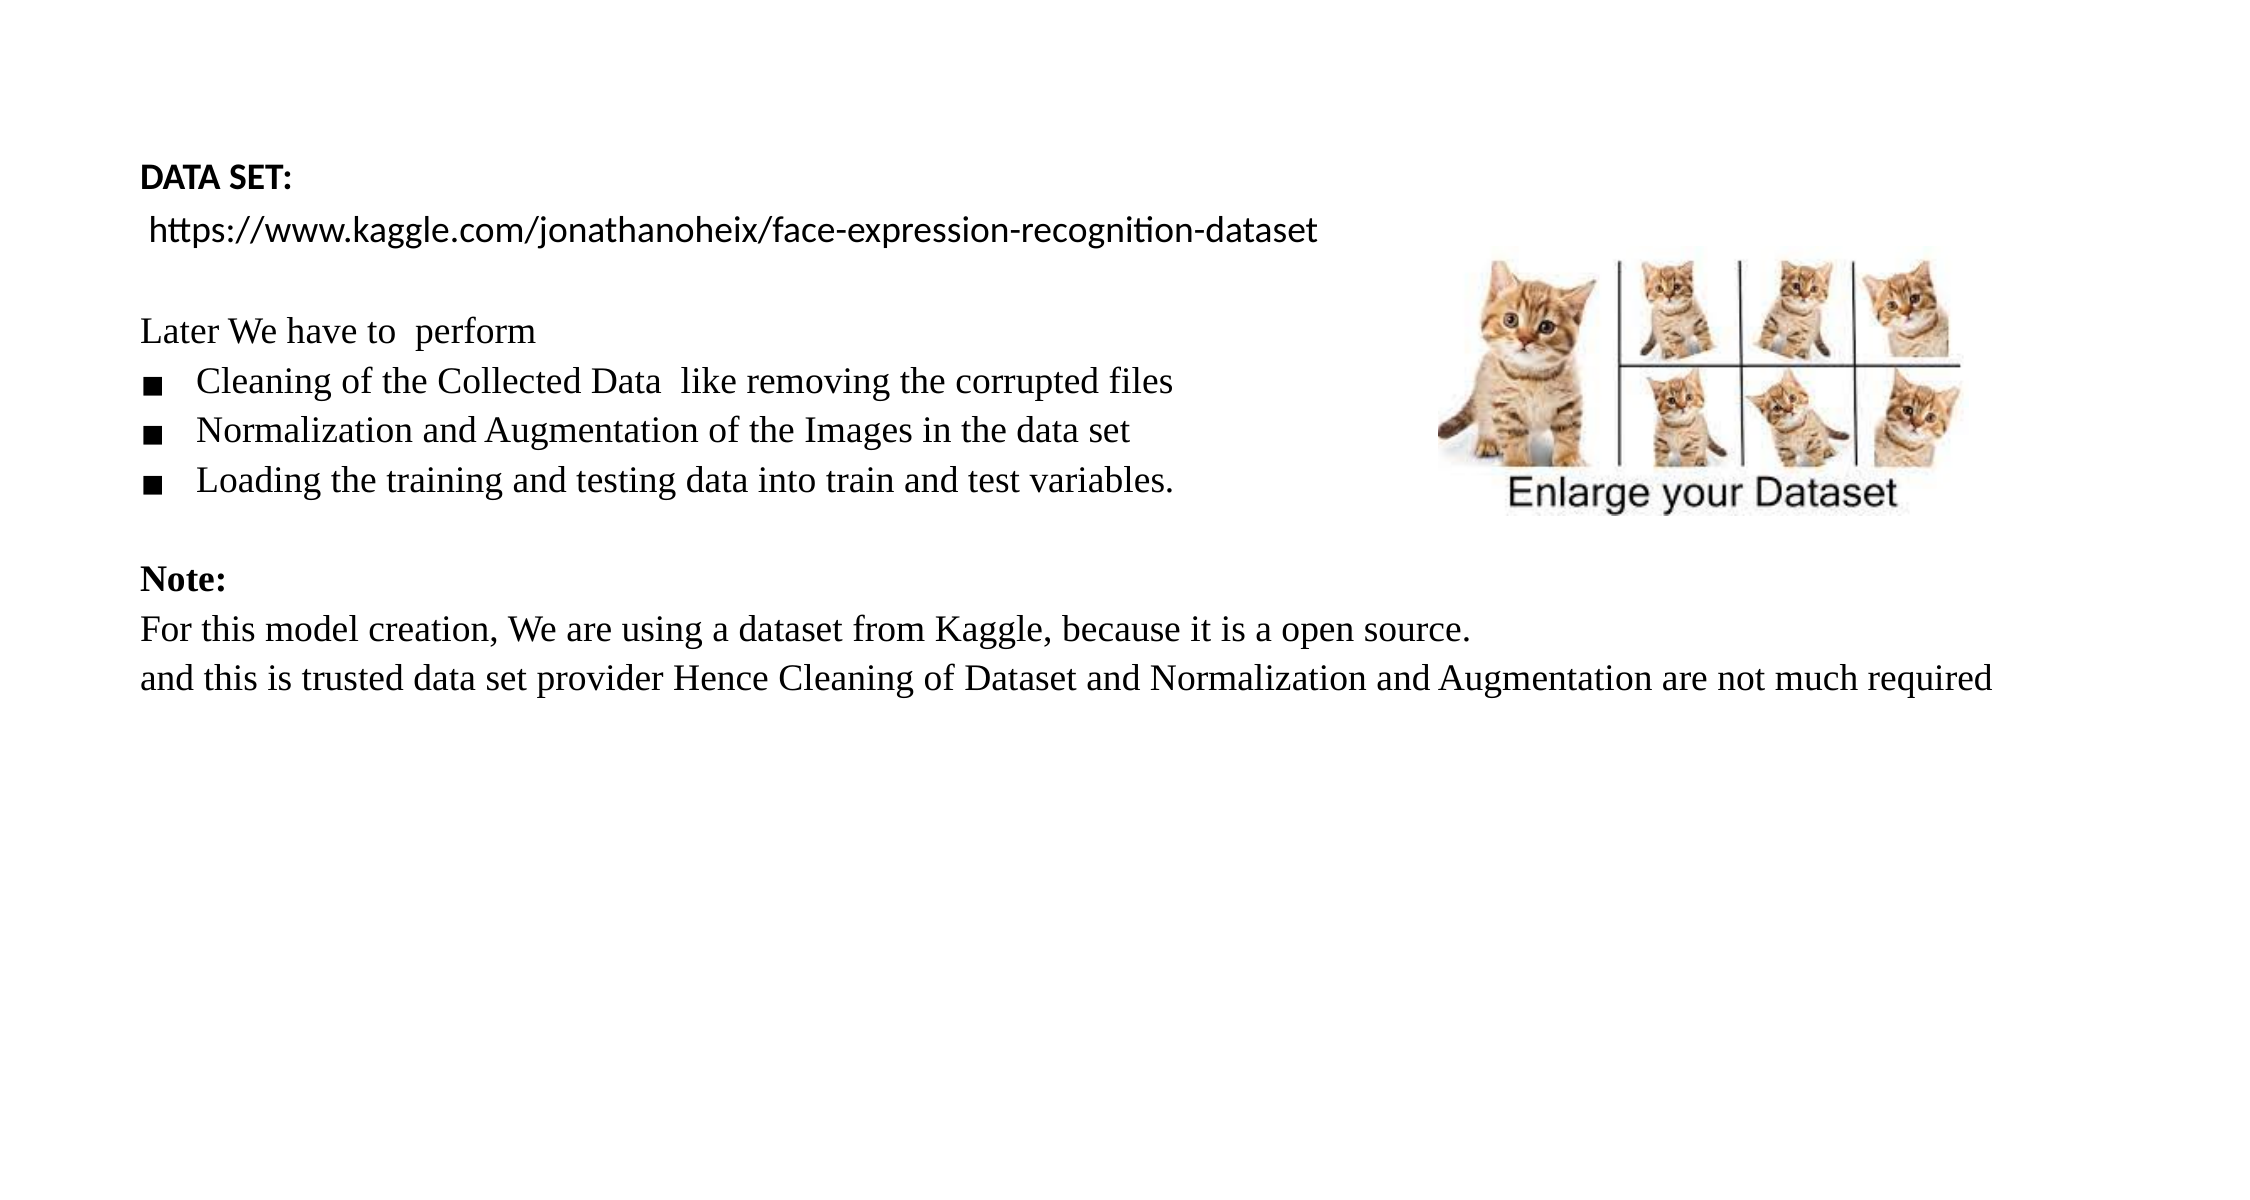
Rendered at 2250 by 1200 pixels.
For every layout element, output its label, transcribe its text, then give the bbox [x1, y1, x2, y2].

text_box DATA SET: https://www.kaggle.com/jonathanoheix/face-expression-recognition-dataset Later We have to perform Cleaning of the Collected Data like removing the corrupted files Normalization and Augmentation of the Images in the data set Loading the training and testing data into train and test variables. Note: For this model creation, We are using a dataset from Kaggle, because it is a open source. and this is trusted data set provider Hence Cleaning of Dataset and Normalization and Augmentation are not much required [125, 148, 2175, 1125]
picture [1438, 246, 1969, 517]
